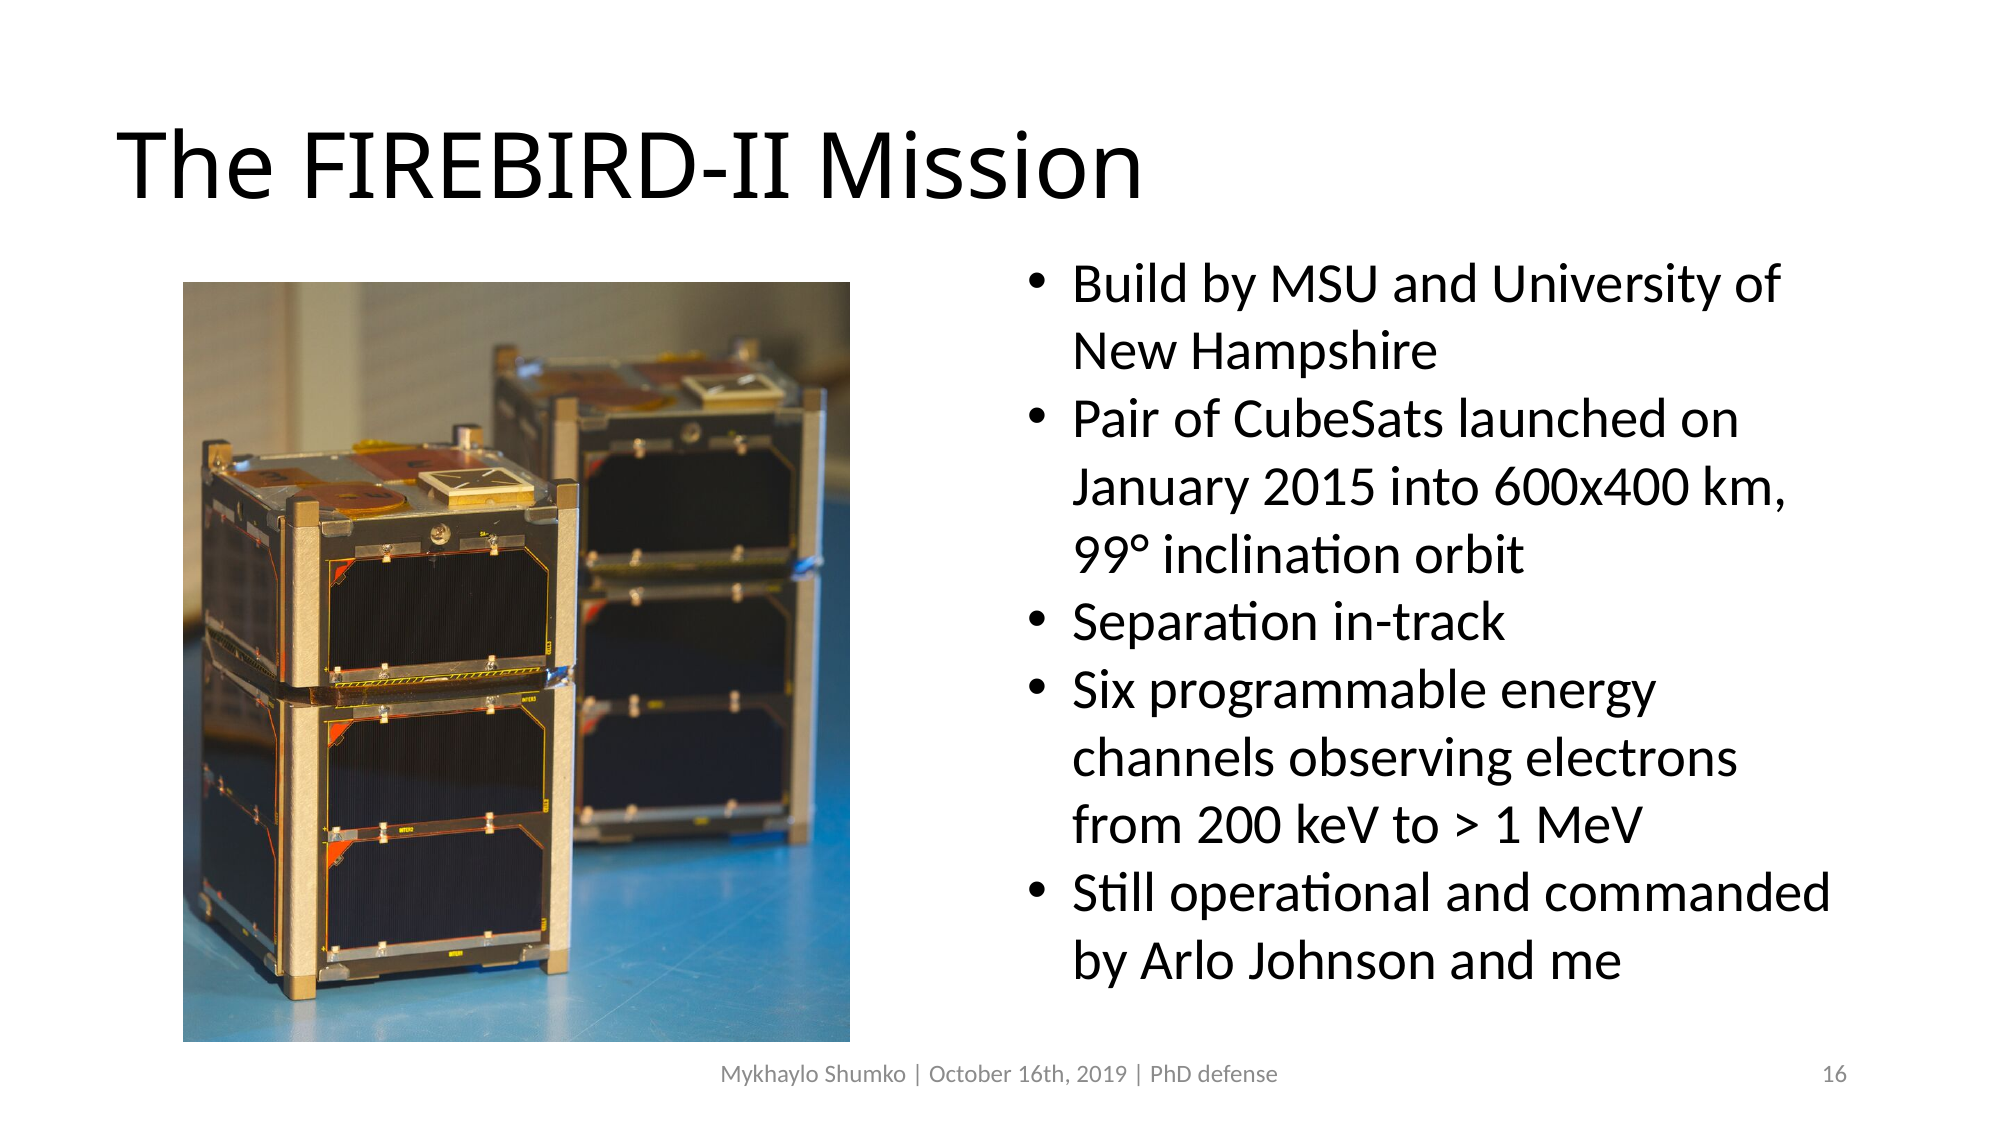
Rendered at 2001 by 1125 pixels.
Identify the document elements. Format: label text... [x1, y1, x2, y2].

footer Mykhaylo Shumko | October 16th, 2019 | PhD defense [662, 1042, 1338, 1103]
title The FIREBIRD-II Mission [101, 59, 1899, 278]
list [183, 282, 850, 1043]
list Build by MSU and University of New Hampshire Pair of CubeSats launched on January 2015 into 600x400 km, 99° inclination orbit Separation in-track Six programmable energy channels observing electrons from 200 keV to > 1 MeV Still operational and commanded by Arlo Johnson and me [1012, 238, 1863, 1014]
slide_number 16 [1412, 1042, 1863, 1103]
